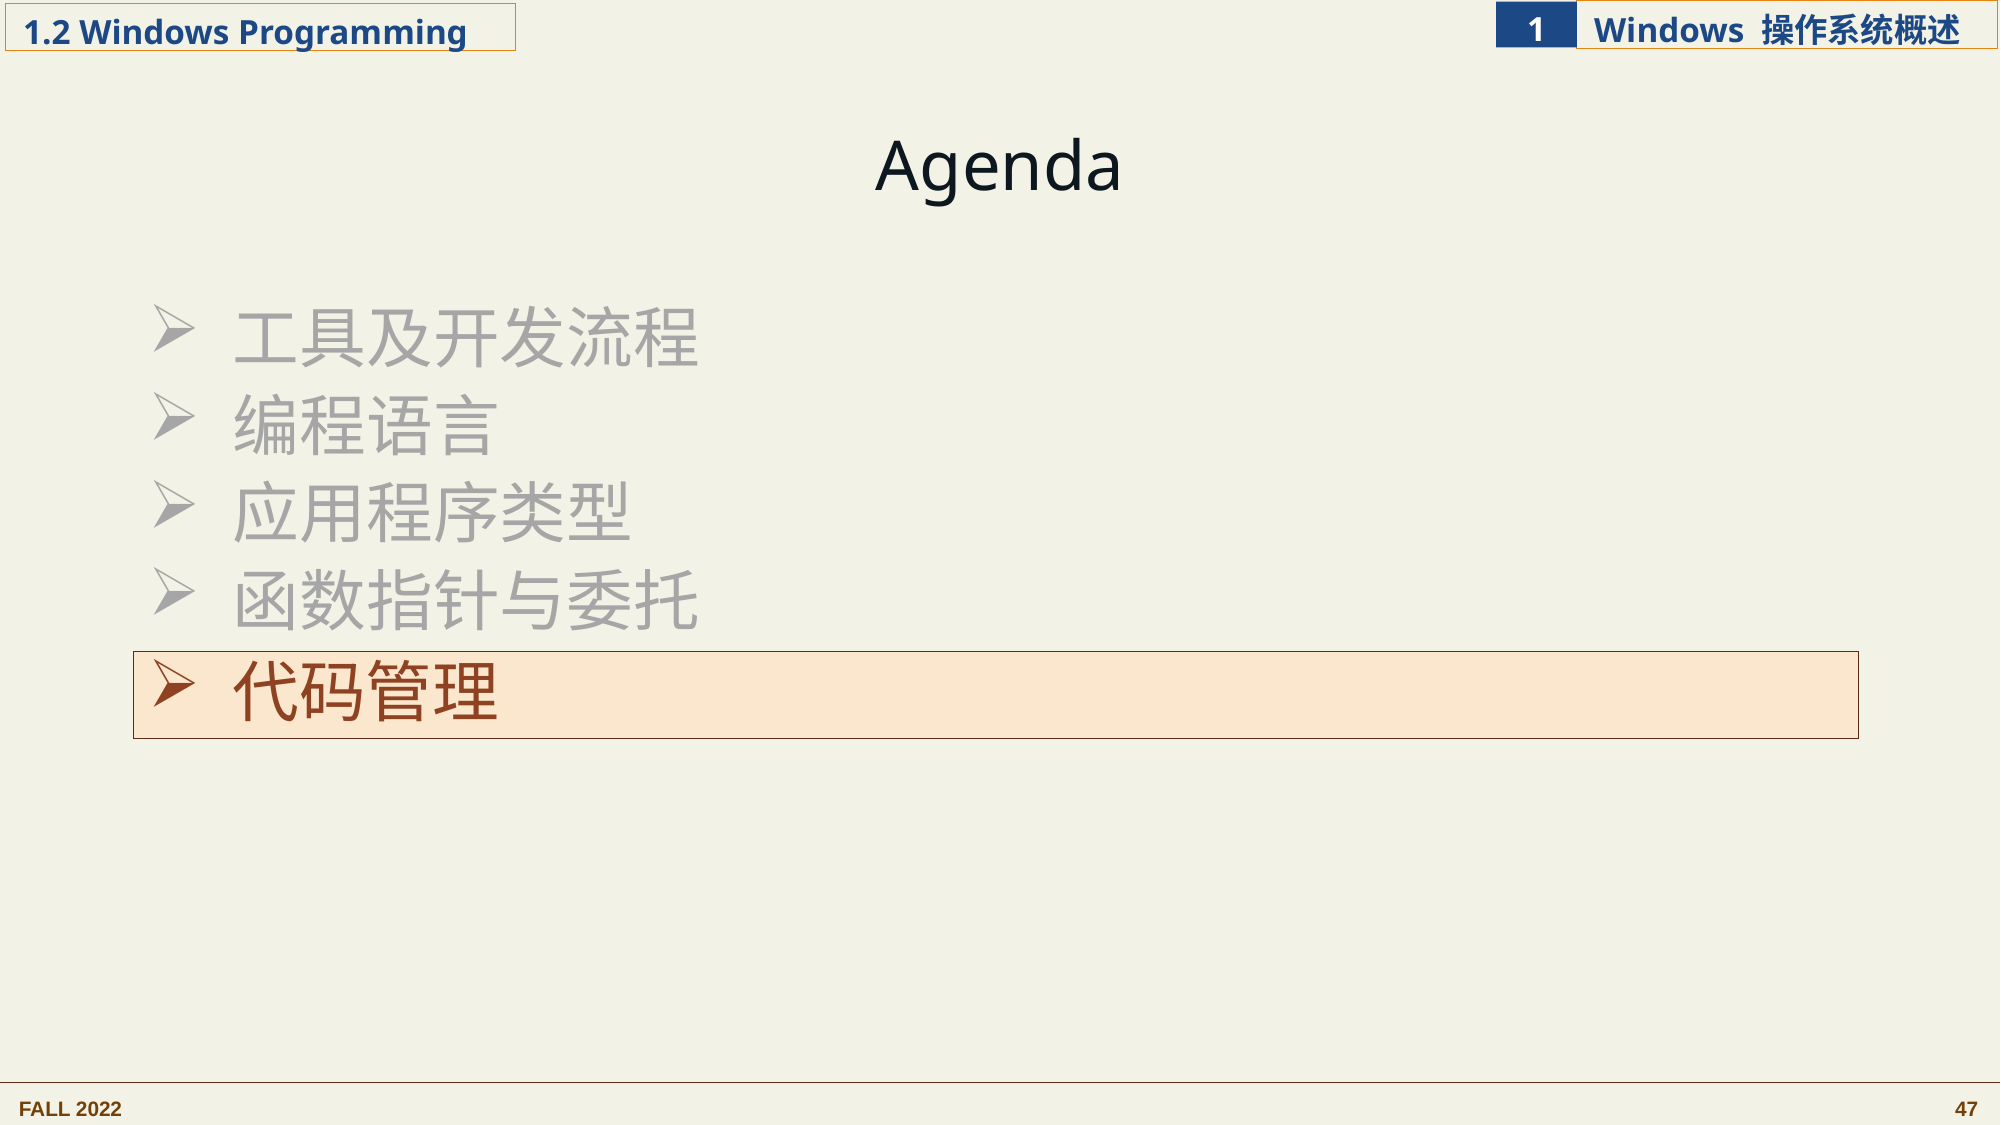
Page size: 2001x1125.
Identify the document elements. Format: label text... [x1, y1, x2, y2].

title Agenda [137, 59, 1863, 278]
list 工具及开发流程 编程语言 应用程序类型 函数指针与委托 代码管理 [137, 299, 1863, 1014]
text_box 代码管理 [133, 651, 1859, 739]
